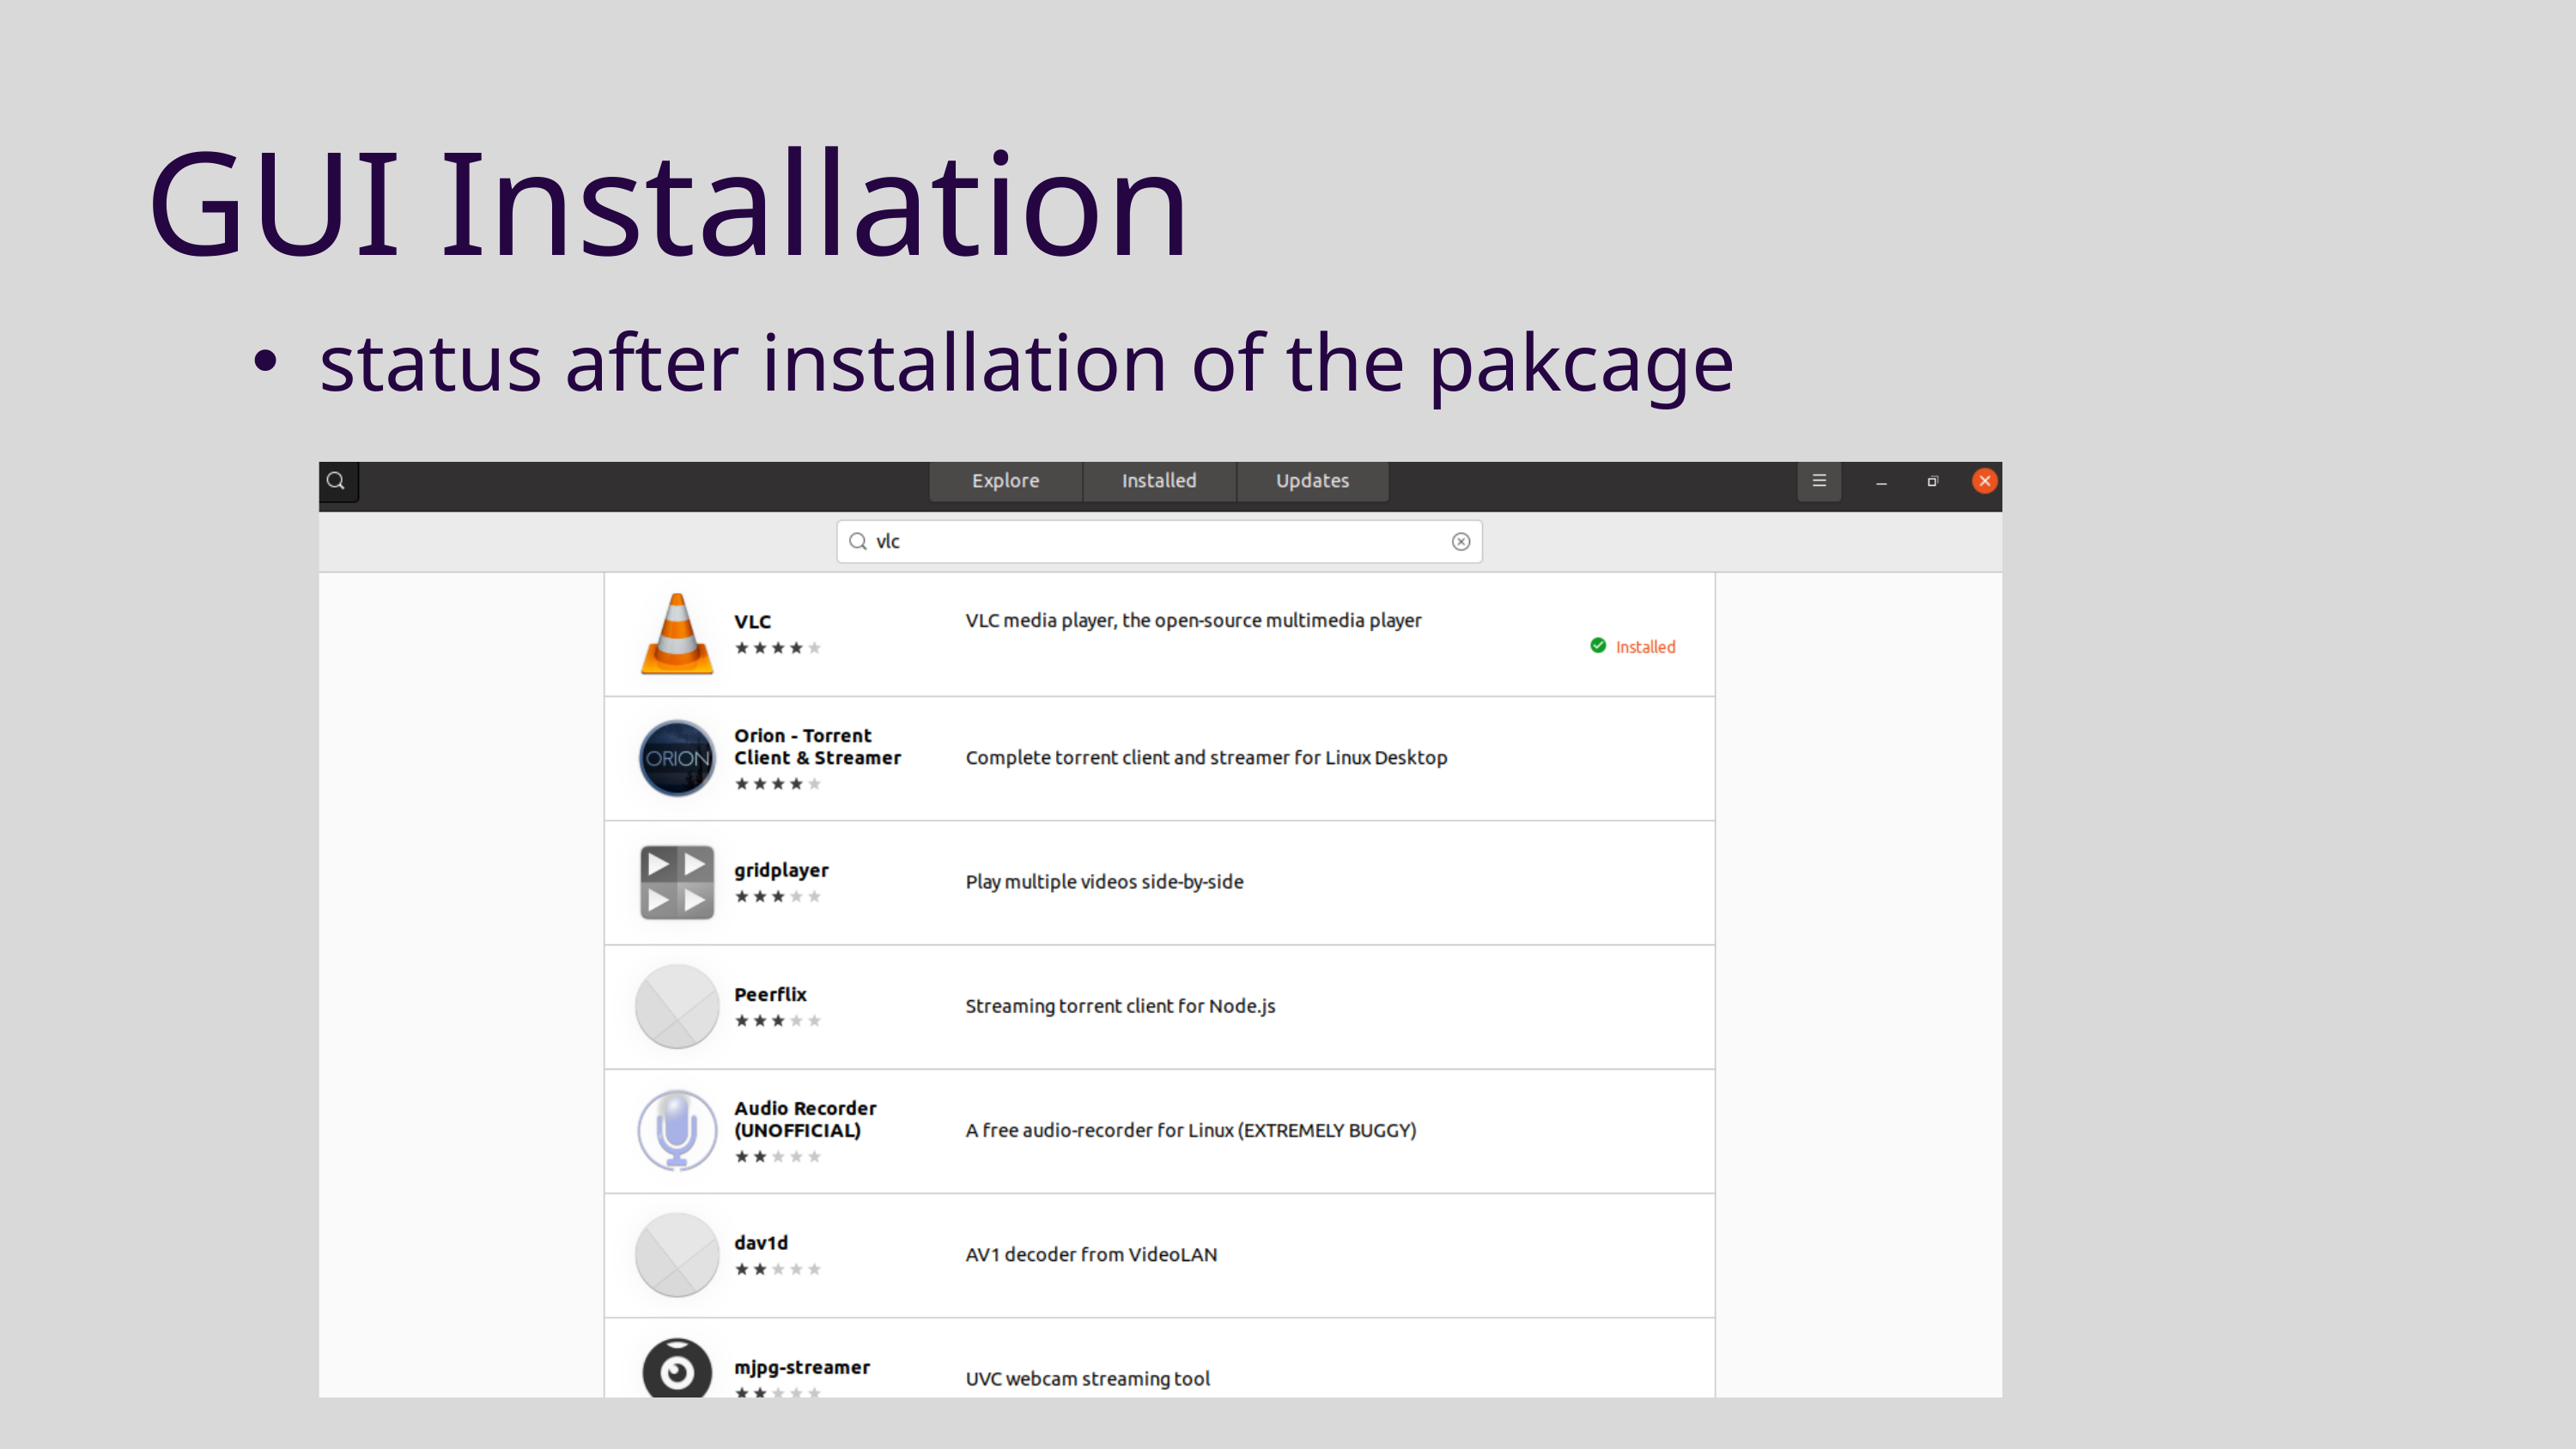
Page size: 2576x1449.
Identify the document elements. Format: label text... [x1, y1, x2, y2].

text_box GUI Installation [144, 122, 2432, 284]
text_box status after installation of the pakcage [185, 317, 1883, 407]
picture [319, 462, 2003, 1398]
